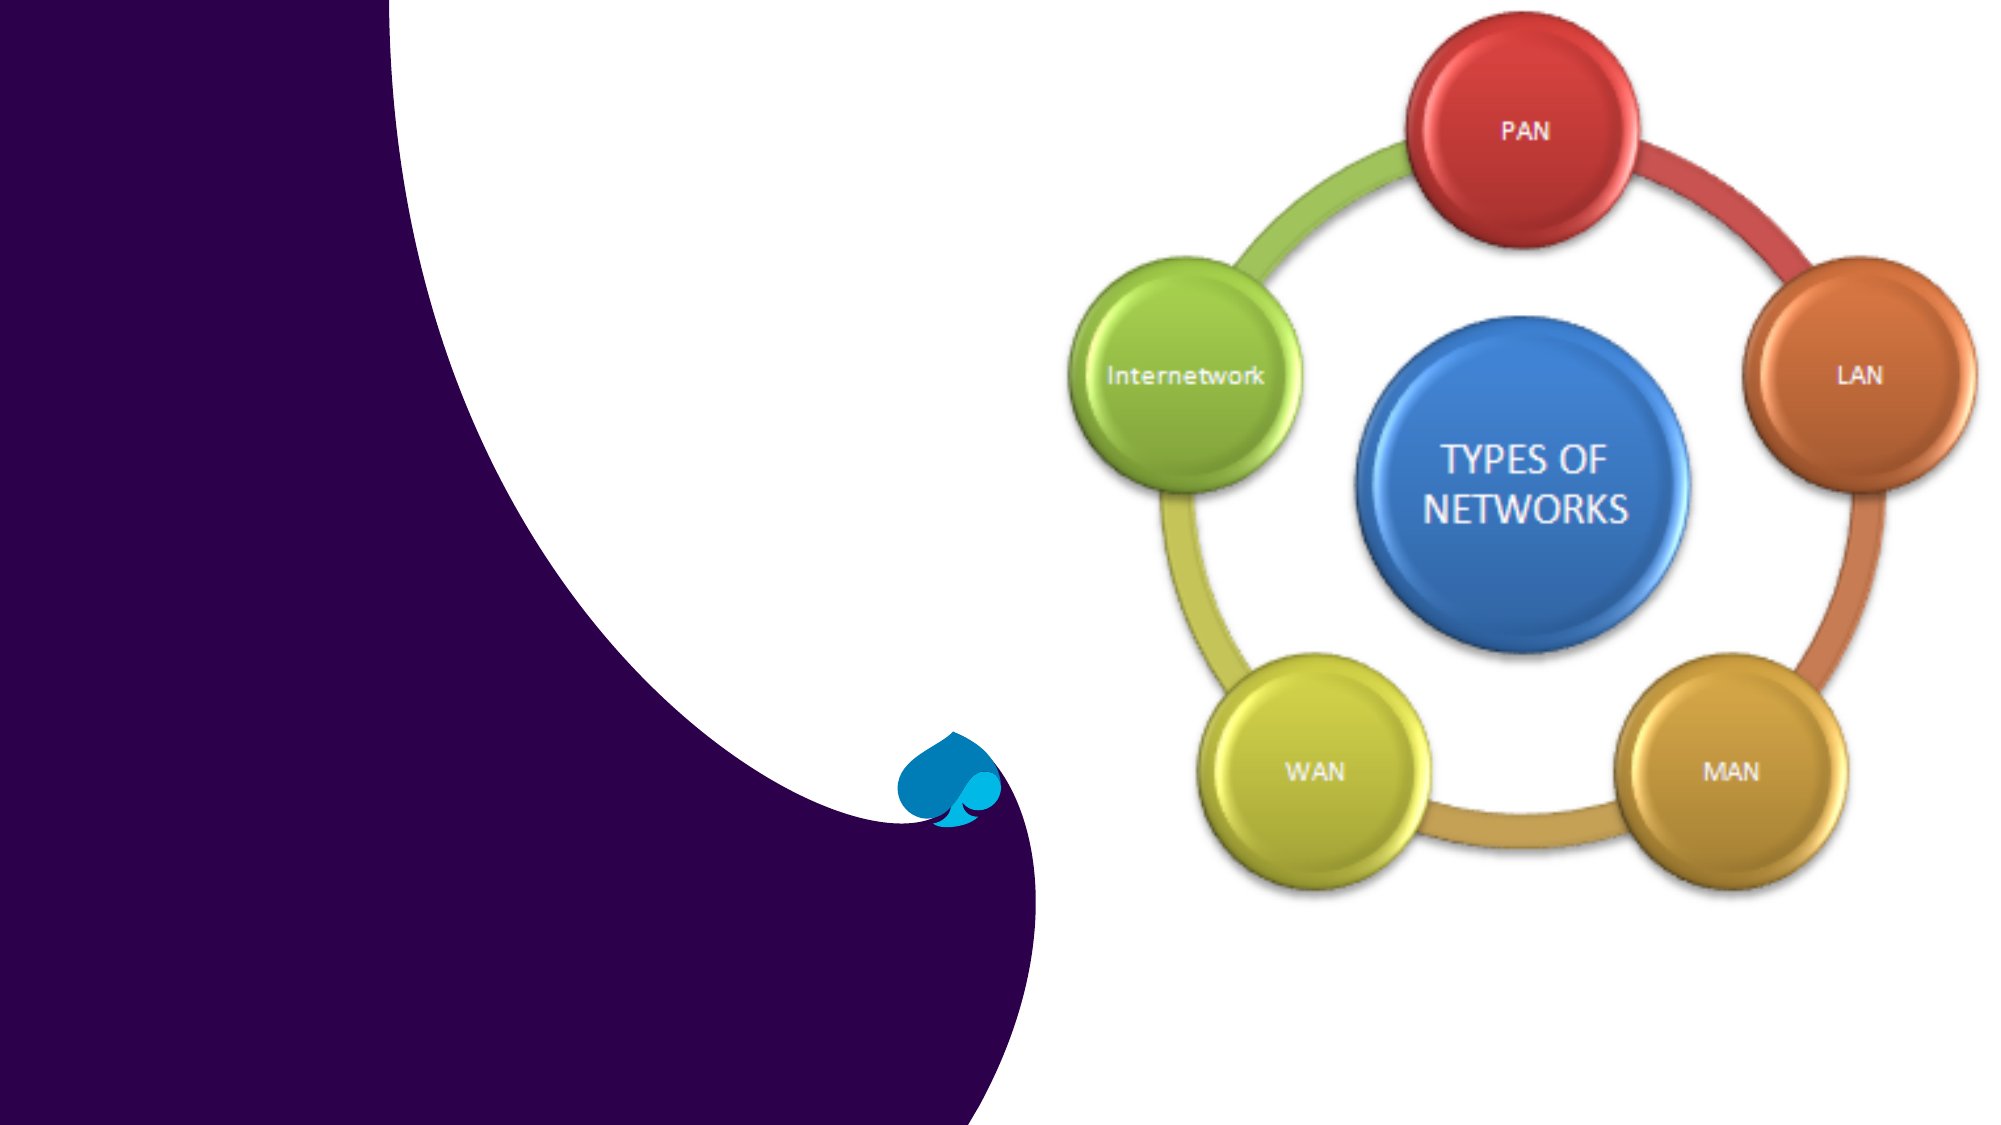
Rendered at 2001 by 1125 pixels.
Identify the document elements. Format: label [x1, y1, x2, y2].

picture [1042, 0, 2000, 918]
